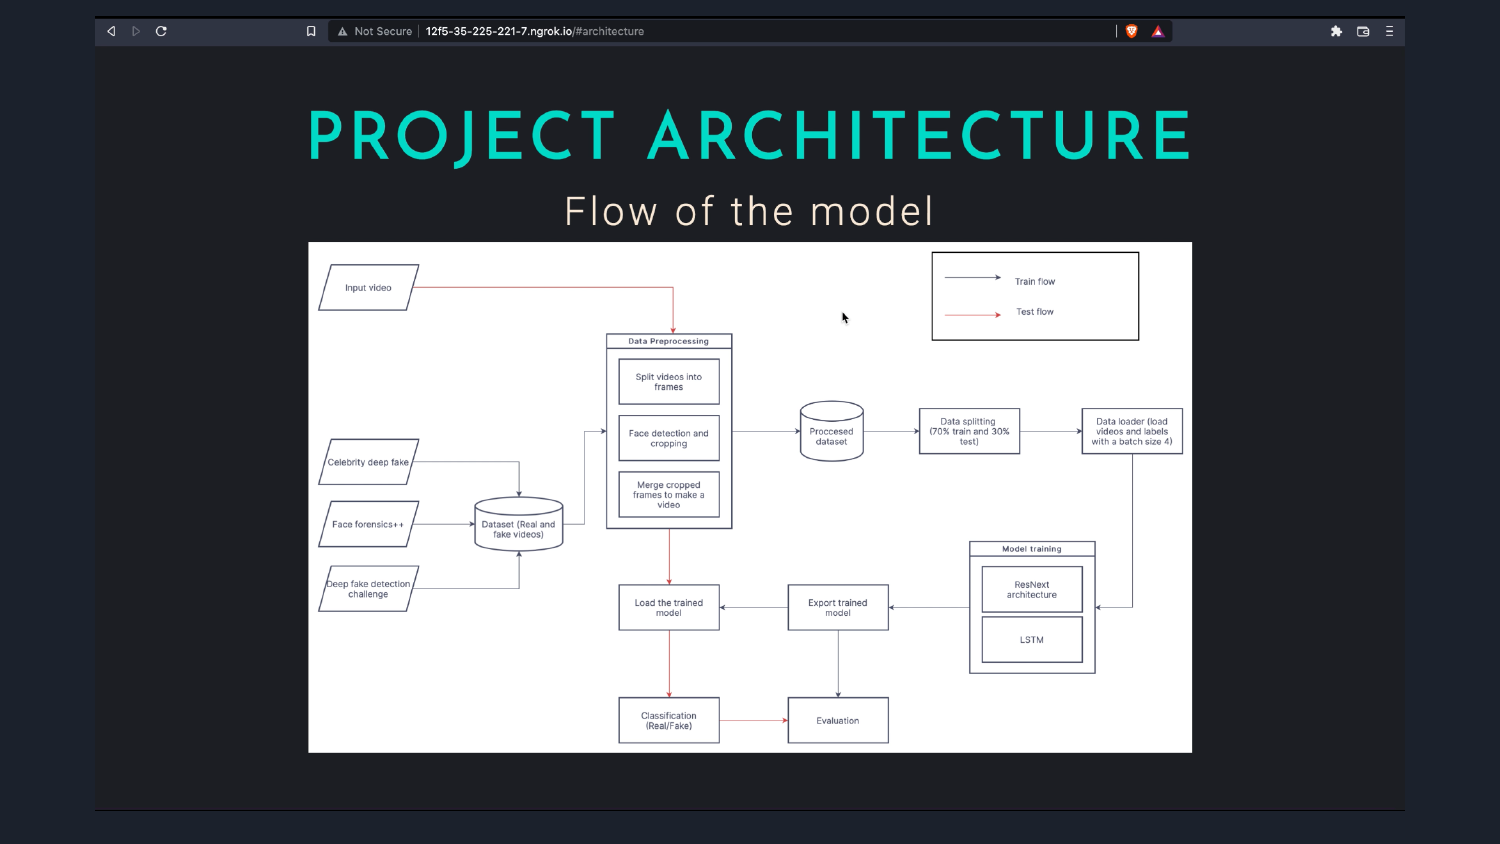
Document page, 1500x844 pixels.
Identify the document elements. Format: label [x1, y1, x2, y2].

picture [94, 16, 1406, 811]
